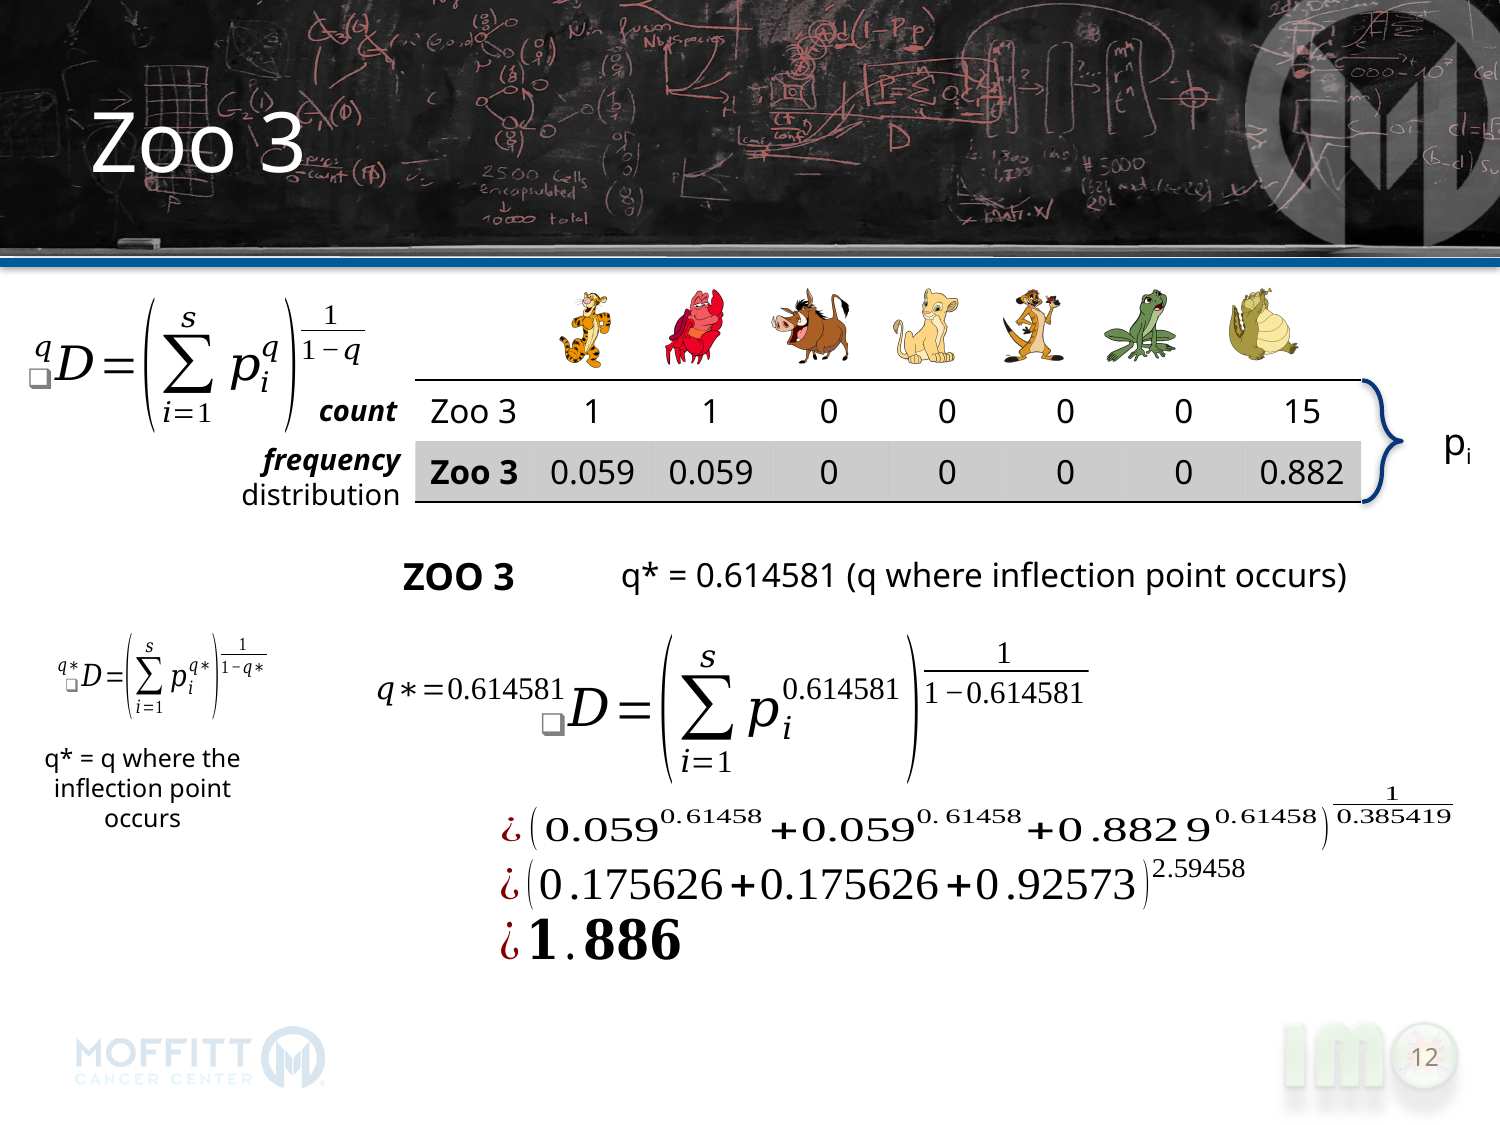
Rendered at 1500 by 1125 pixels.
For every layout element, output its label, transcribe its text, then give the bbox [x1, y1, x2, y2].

table_cell 0 [770, 441, 888, 501]
table_header 0 [1006, 381, 1125, 441]
table_cell 0 [1125, 441, 1243, 501]
table_header 0 [770, 381, 888, 441]
text_box frequency distribution [140, 398, 416, 519]
table_cell 0 [1006, 441, 1125, 501]
table_cell 0 [888, 441, 1006, 501]
table_header 1 [652, 381, 770, 441]
text_box ZOO 3 [388, 545, 530, 605]
table_header 1 [534, 381, 652, 441]
table_header 15 [1243, 381, 1357, 441]
text_box pi [1428, 410, 1487, 477]
table_header Zoo 3 [415, 381, 534, 441]
text_box q* = 0.614581 (q where inflection point occurs) [606, 546, 1363, 602]
slide_number 12 [1103, 1028, 1454, 1088]
table_header 0 [888, 381, 1006, 441]
table_header 0 [1125, 381, 1243, 441]
text_box [1361, 378, 1404, 504]
picture [0, 267, 1500, 1125]
text_box q* = q where the inflection point occurs [7, 735, 278, 841]
table_cell 0.059 [534, 441, 652, 501]
text_box count [137, 349, 413, 435]
table_cell 0.059 [652, 441, 770, 501]
title Zoo 3 [75, 45, 1425, 233]
table_cell Zoo 3 [416, 441, 534, 501]
picture [0, 0, 1500, 258]
table_cell 0.882 [1243, 441, 1357, 501]
